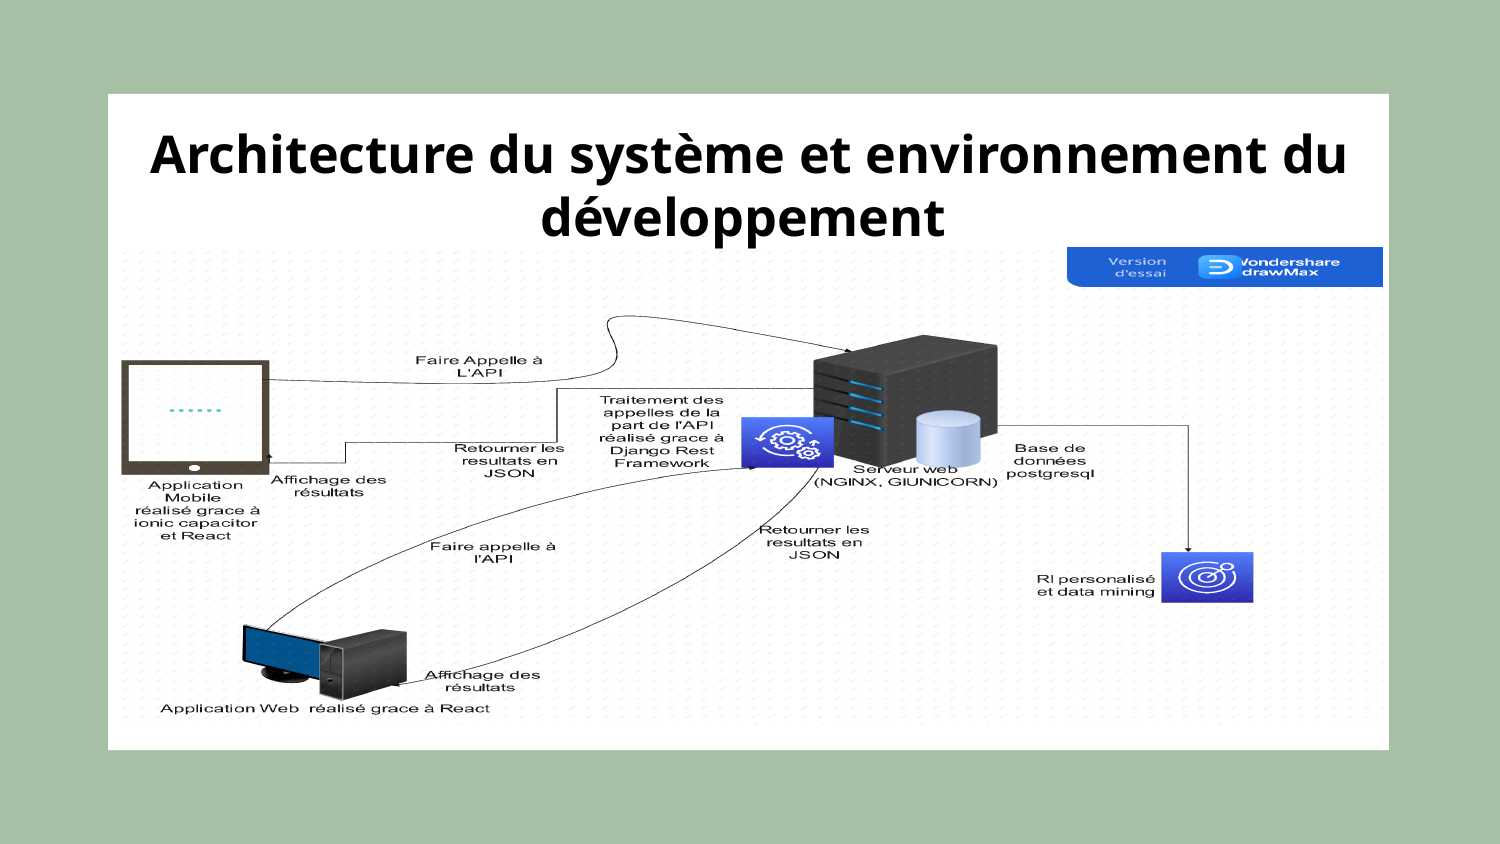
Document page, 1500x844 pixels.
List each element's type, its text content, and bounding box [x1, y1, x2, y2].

picture [116, 247, 1383, 726]
title Architecture du système et environnement du développement [109, 119, 1391, 262]
